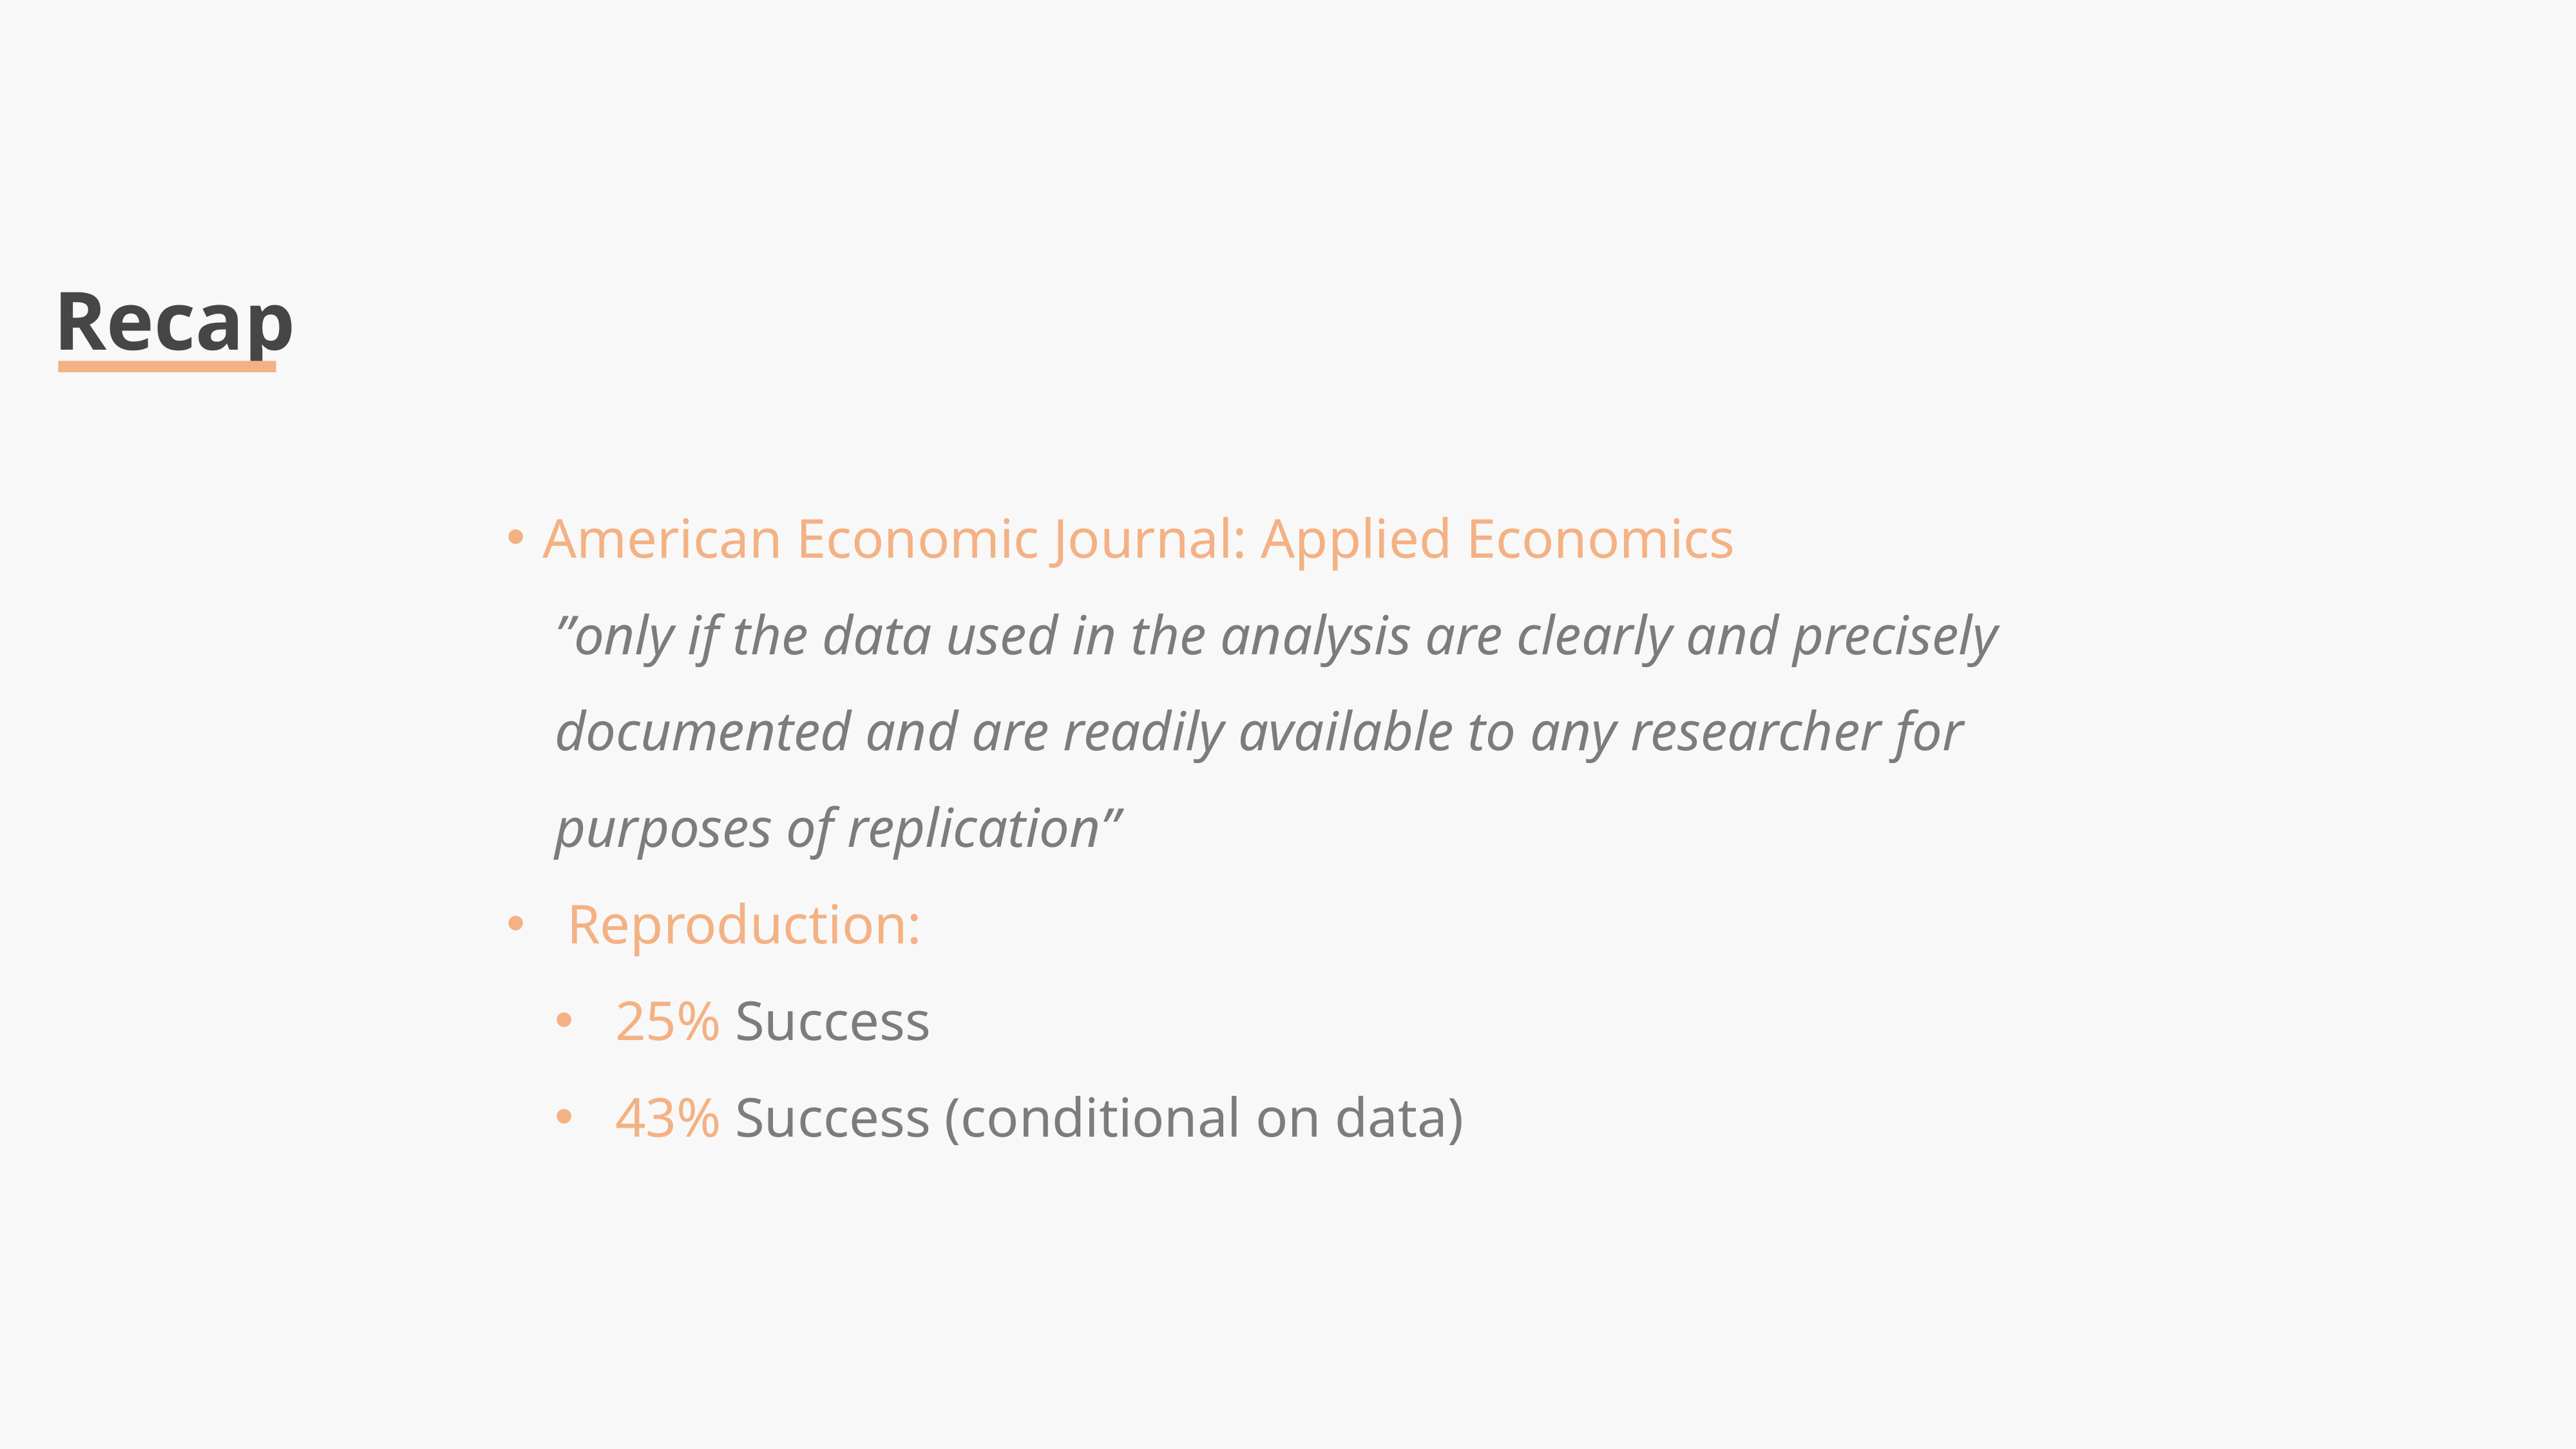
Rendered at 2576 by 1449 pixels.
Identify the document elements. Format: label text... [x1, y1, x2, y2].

text_box American Economic Journal: Applied Economics ”only if the data used in the analysis are clearly and precisely documented and are readily available to any researcher for purposes of replication” Reproduction: 25% Success 43% Success (conditional on data) [497, 467, 2079, 1346]
text_box Recap [44, 264, 846, 371]
text_box [57, 360, 277, 373]
